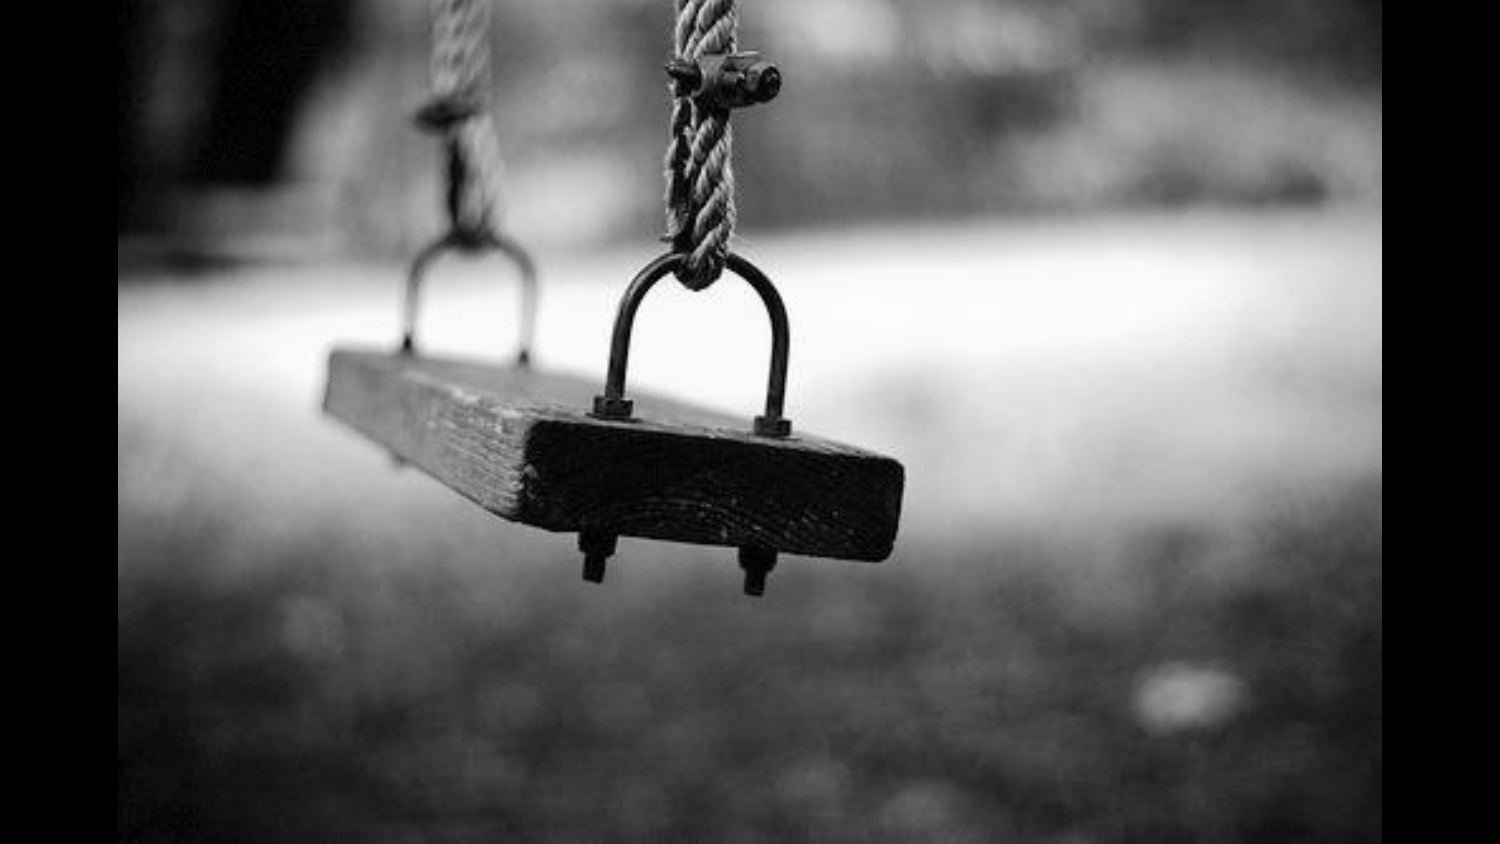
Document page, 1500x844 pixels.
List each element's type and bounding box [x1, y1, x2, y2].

picture [118, 0, 1382, 844]
